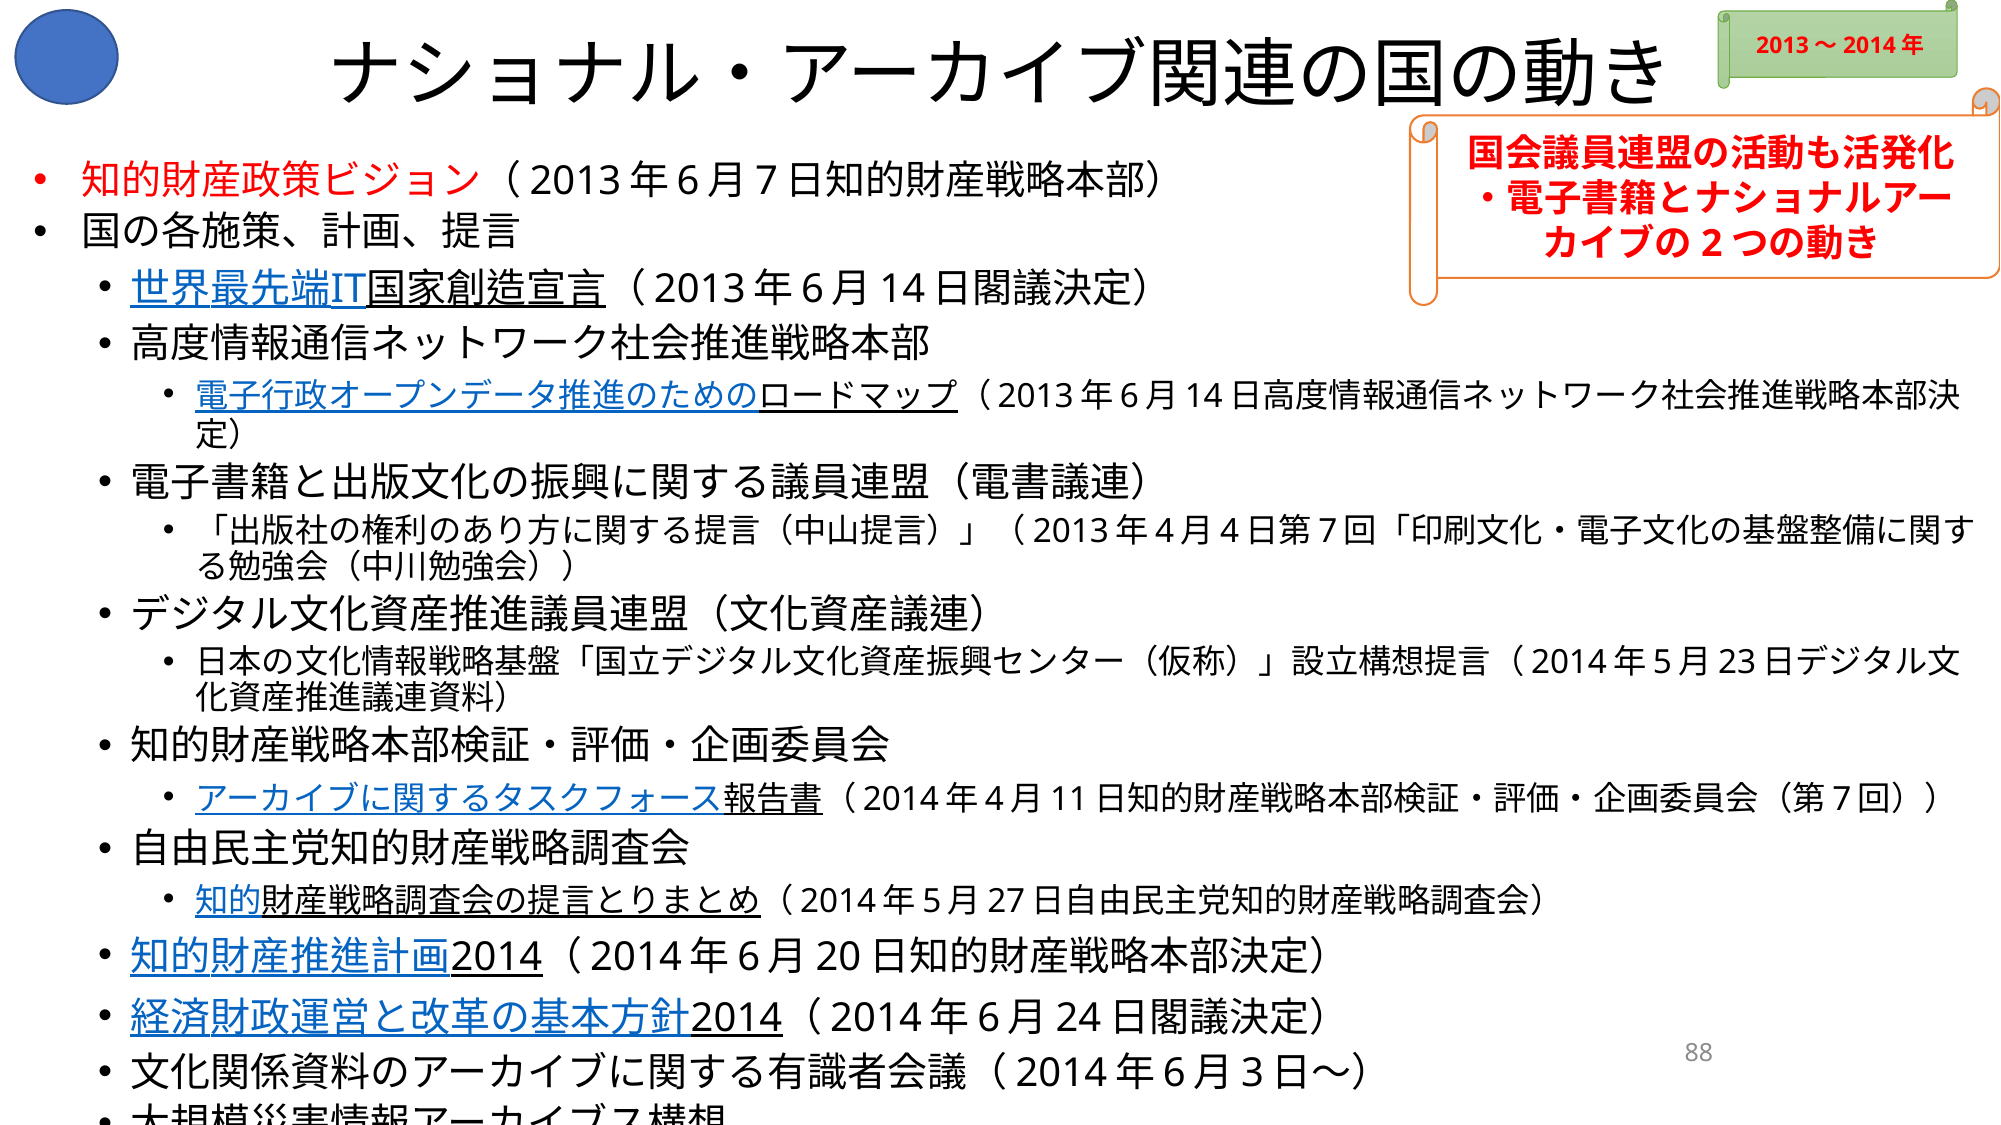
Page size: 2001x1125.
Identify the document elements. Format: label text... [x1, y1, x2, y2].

text_box [14, 9, 119, 105]
text_box 国会議員連盟の活動も活発化 ・電子書籍とナショナルアーカイブの2つの動き [1408, 87, 2000, 307]
title ナショナル・アーカイブ関連の国の動き [0, 0, 2000, 153]
list 知的財産政策ビジョン（2013年6月7日知的財産戦略本部） 国の各施策、計画、提言 世界最先端IT国家創造宣言（2013年6月14日閣議決定） 高度情報通信ネットワーク社会推進戦略本部 電子行政オープンデータ推進のためのロードマップ（2013年6月14日高度情報通信ネットワーク社会推進戦略本部決定） 電子書籍と出版文化の振興に関する議員連盟（電書議連） 「出版社の権利のあり方に関する提言（中山提言）」（2013年4月4日第7回「印刷文化・電子文化の基盤整備に関する勉強会（中川勉強会）） デジタル文化資産推進議員連盟（文化資産議連） 日本の文化情報戦略基盤「国立デジタル文化資産振興センター（仮称）」設立構想提言（2014年5月23日デジタル文化資産推進議連資料） 知的財産戦略本部検証・評価・企画委員会 アーカイブに関するタスクフォース報告書（2014年4月11日知的財産戦略本部検証・評価・企画委員会（第7回）） 自由民主党知的財産戦略調査会 知的財産戦略調査会の提言とりまとめ（2014年5月27日自由民主党知的財産戦略調査会） 知的財産推進計画2014（2014年6月20日知的財産戦略本部決定） 経済財政運営と改革の基本方針2014（2014年6月24日閣議決定） 文化関係資料のアーカイブに関する有識者会議（2014年6月3日～） 大規模災害情報アーカイブス構想 [18, 152, 2000, 1125]
text_box 2013～2014年 [1717, 0, 1958, 89]
slide_number 88 [1377, 1004, 1728, 1103]
